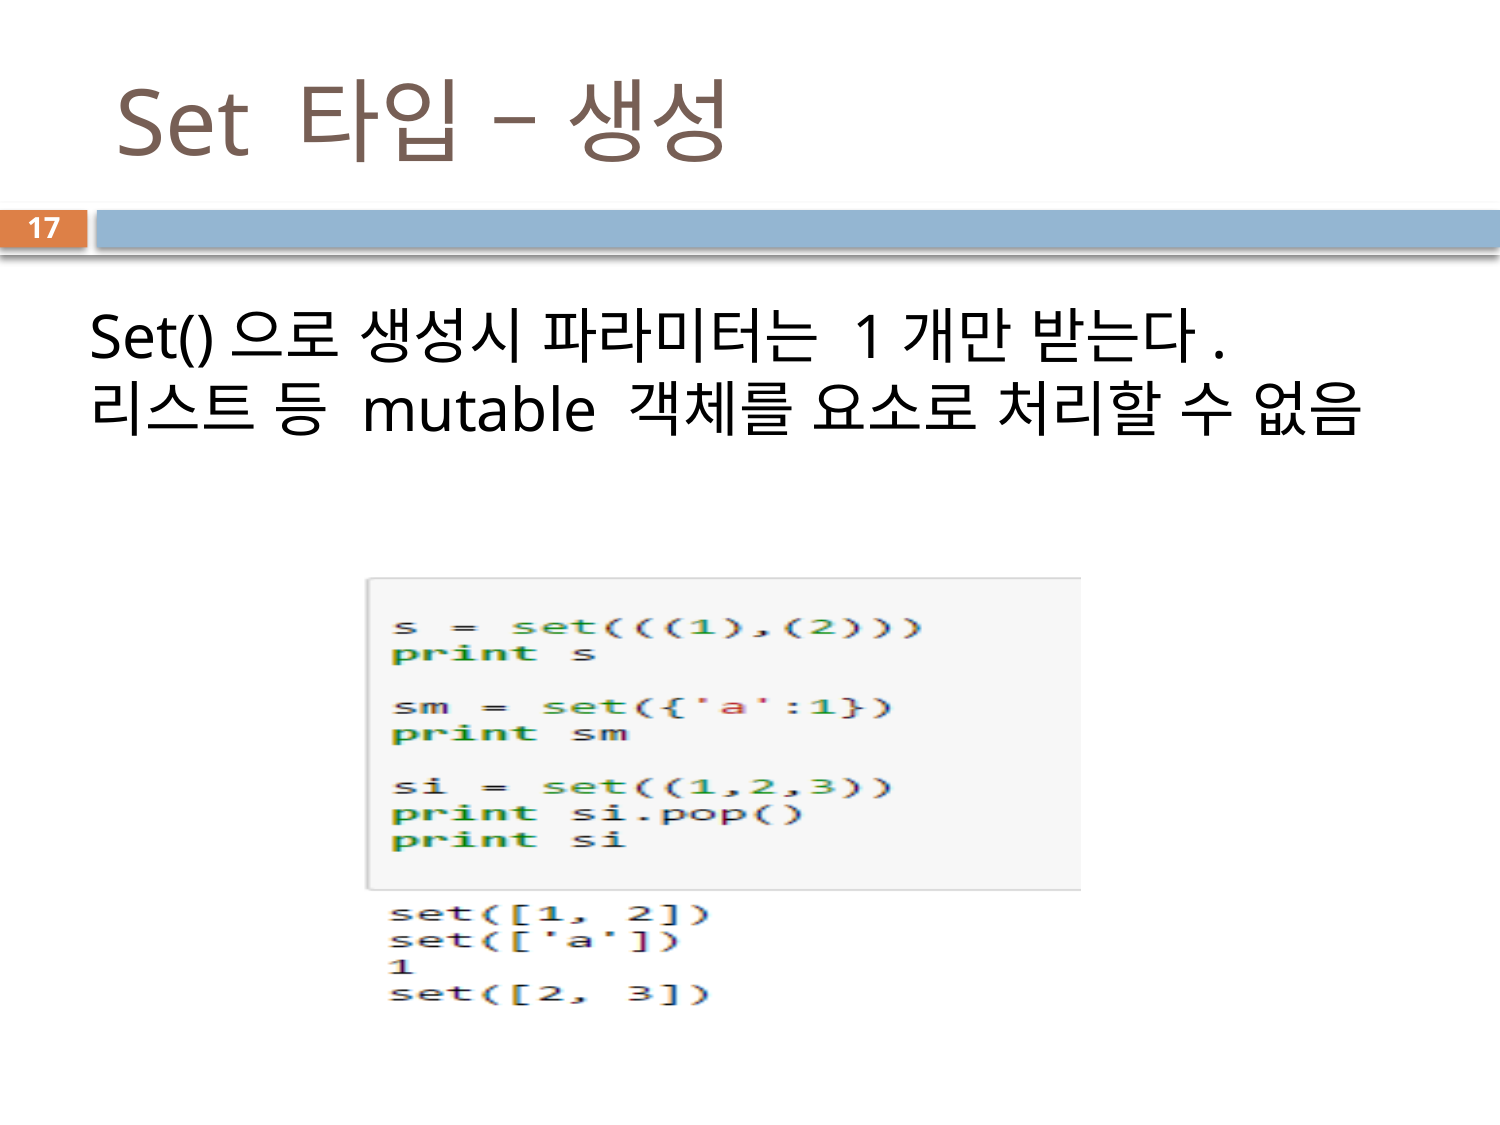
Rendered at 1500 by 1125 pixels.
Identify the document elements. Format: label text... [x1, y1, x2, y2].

title Set 타입 – 생성 [100, 37, 1438, 200]
slide_number 17 [0, 208, 88, 249]
list Set()으로 생성시 파라미터는 1개만 받는다. 리스트 등 mutable 객체를 요소로 처리할 수 없음 [75, 290, 1425, 492]
picture [336, 562, 1081, 1018]
